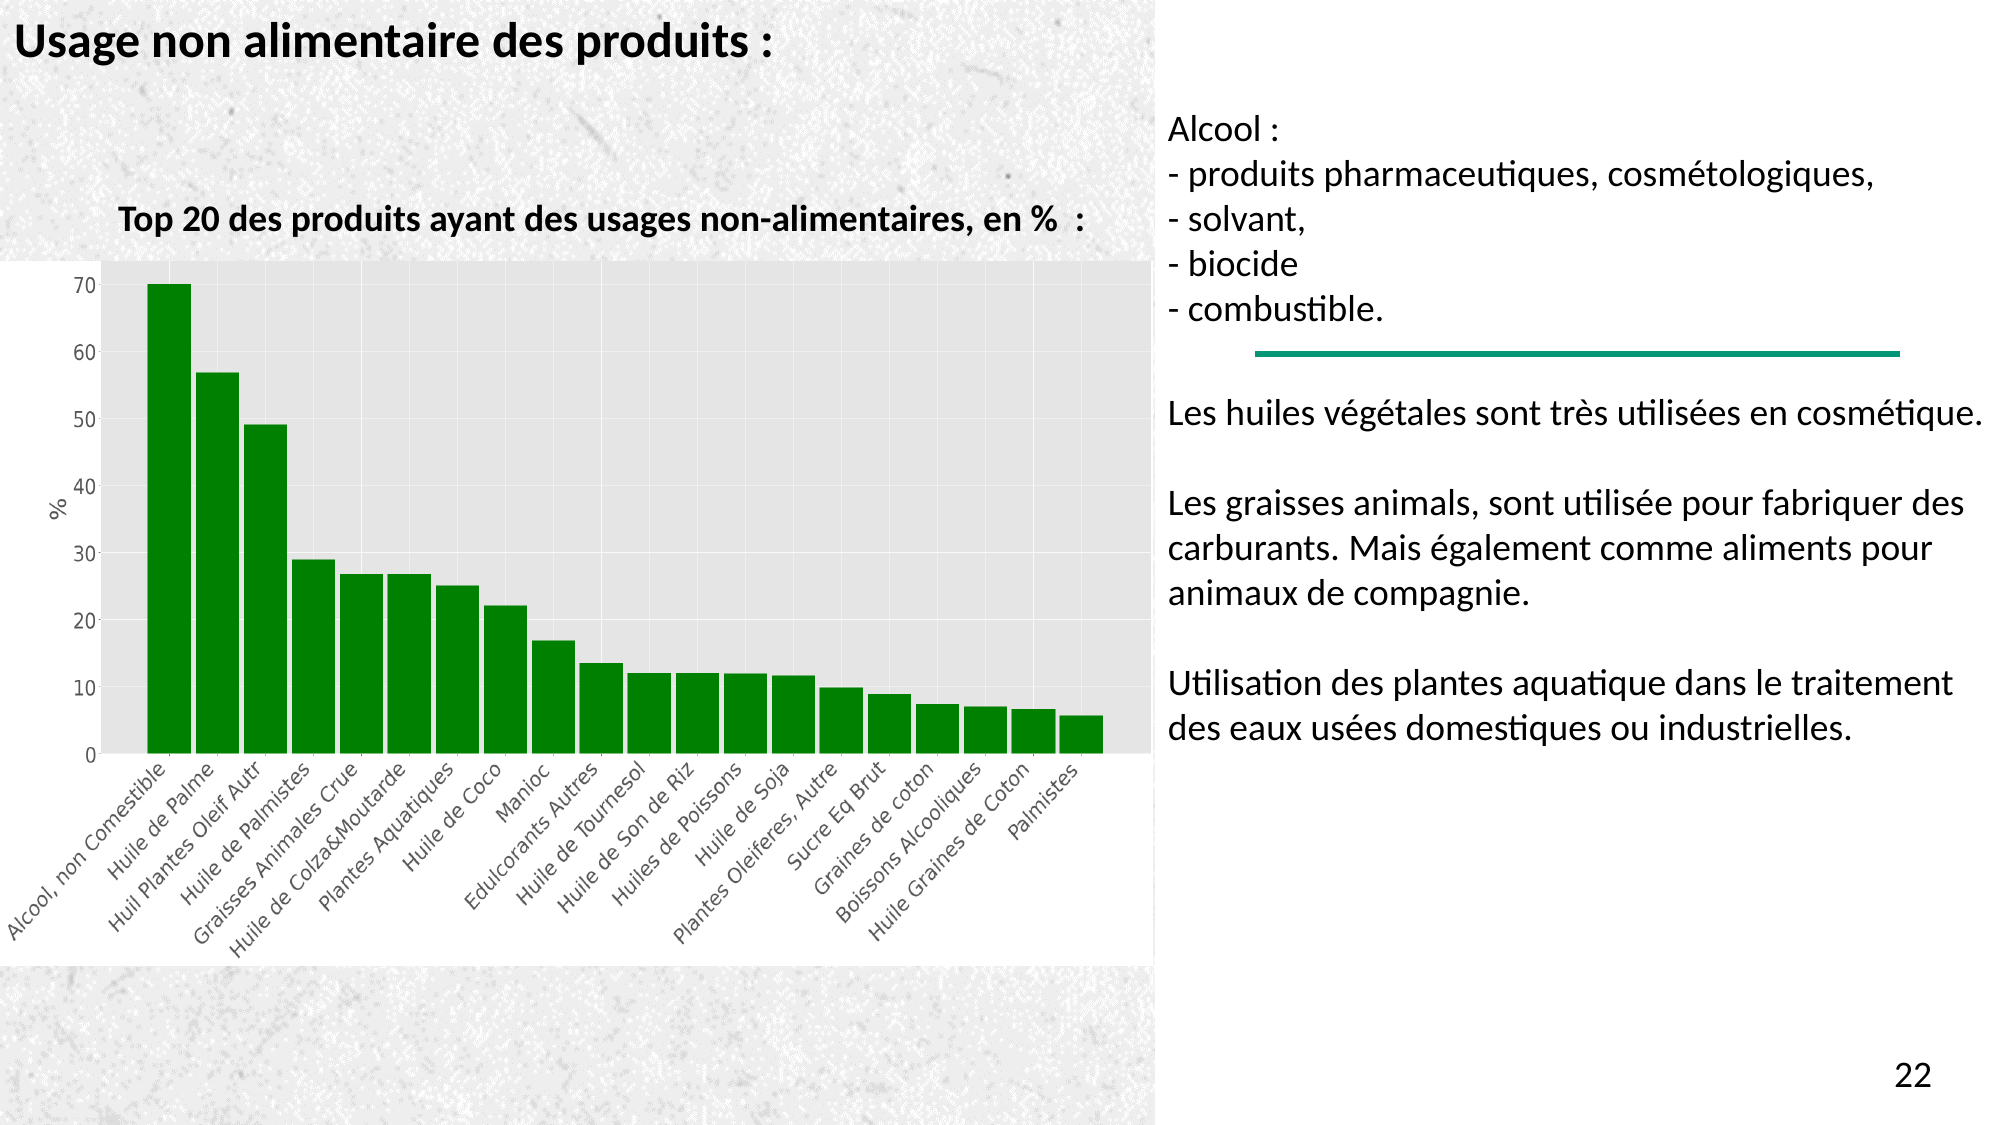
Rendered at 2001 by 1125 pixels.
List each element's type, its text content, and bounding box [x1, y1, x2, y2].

text_box Top 20 des produits ayant des usages non-alimentaires, en % : [103, 186, 1153, 247]
picture [0, 75, 1155, 1125]
text_box Alcool : - produits pharmaceutiques, cosmétologiques, - solvant, - biocide - combustible. [1153, 96, 1955, 337]
text_box Les huiles végétales sont très utilisées en cosmétique. Les graisses animals, sont utilisée pour fabriquer des carburants. Mais également comme aliments pour animaux de compagnie. Utilisation des plantes aquatique dans le traitement des eaux usées domestiques ou industrielles. [1154, 381, 2000, 756]
text_box Usage non alimentaire des produits : [0, 0, 1235, 75]
slide_number 22 [1496, 1042, 1947, 1103]
